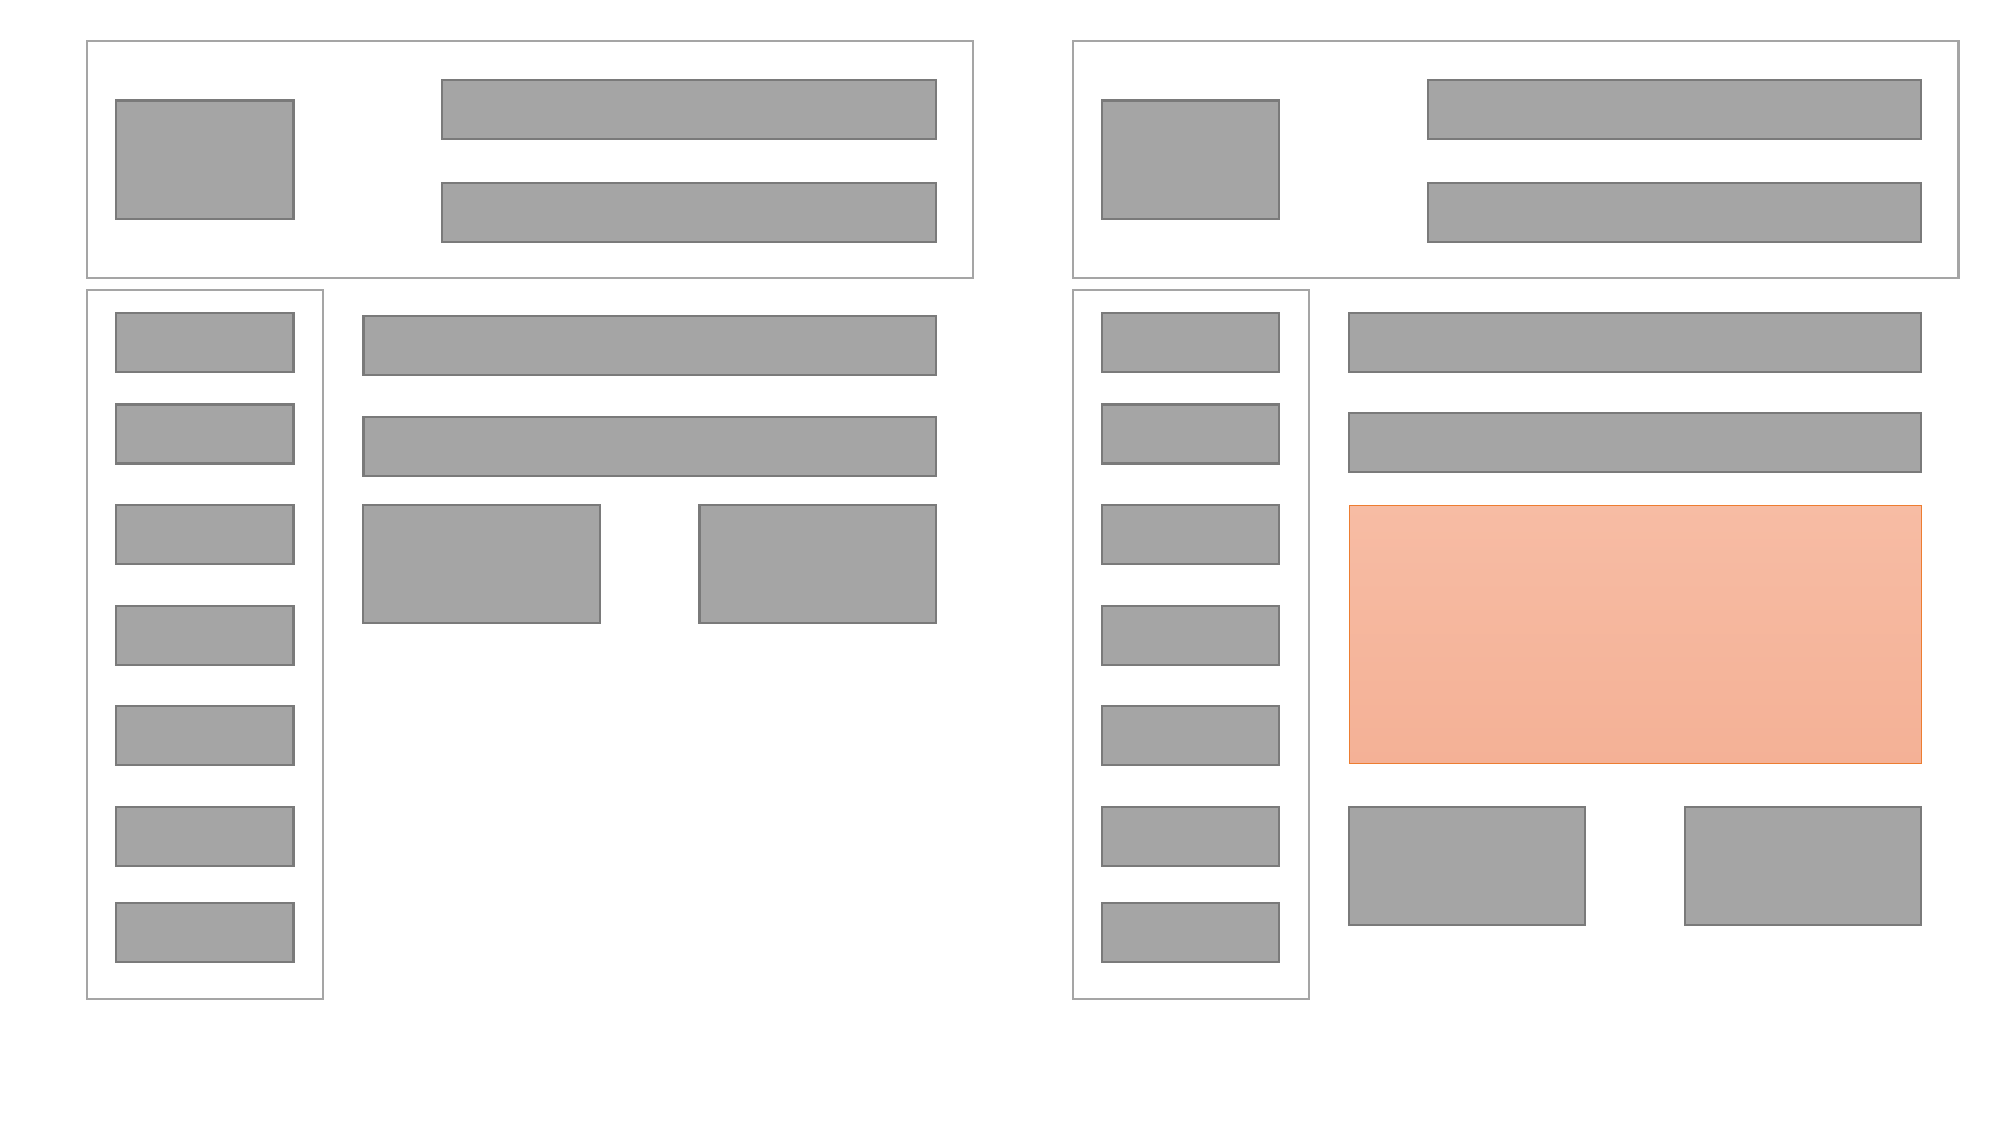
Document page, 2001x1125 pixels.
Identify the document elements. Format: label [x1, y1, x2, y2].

text_box [362, 315, 937, 376]
text_box [1072, 289, 1310, 1000]
text_box [115, 312, 295, 373]
text_box [1684, 806, 1922, 926]
text_box [115, 902, 295, 963]
text_box [698, 504, 937, 624]
text_box [1101, 312, 1280, 373]
text_box [441, 182, 937, 243]
text_box [1348, 412, 1922, 473]
text_box [1427, 182, 1922, 243]
text_box [441, 79, 937, 140]
text_box [1101, 902, 1280, 963]
text_box [362, 416, 937, 477]
text_box [1427, 79, 1922, 140]
text_box [115, 605, 295, 666]
text_box [1072, 40, 1960, 279]
text_box [1101, 403, 1280, 465]
text_box [1101, 605, 1280, 666]
text_box [1101, 99, 1280, 220]
text_box [86, 40, 974, 279]
text_box [115, 705, 295, 766]
text_box [115, 99, 295, 220]
text_box [115, 504, 295, 565]
text_box [1101, 806, 1280, 867]
text_box [115, 403, 295, 465]
text_box [1348, 312, 1922, 373]
text_box [86, 289, 324, 1000]
text_box [1349, 505, 1922, 764]
text_box [115, 806, 295, 867]
text_box [1101, 504, 1280, 565]
text_box [1348, 806, 1586, 926]
text_box [1101, 705, 1280, 766]
text_box [362, 504, 601, 624]
